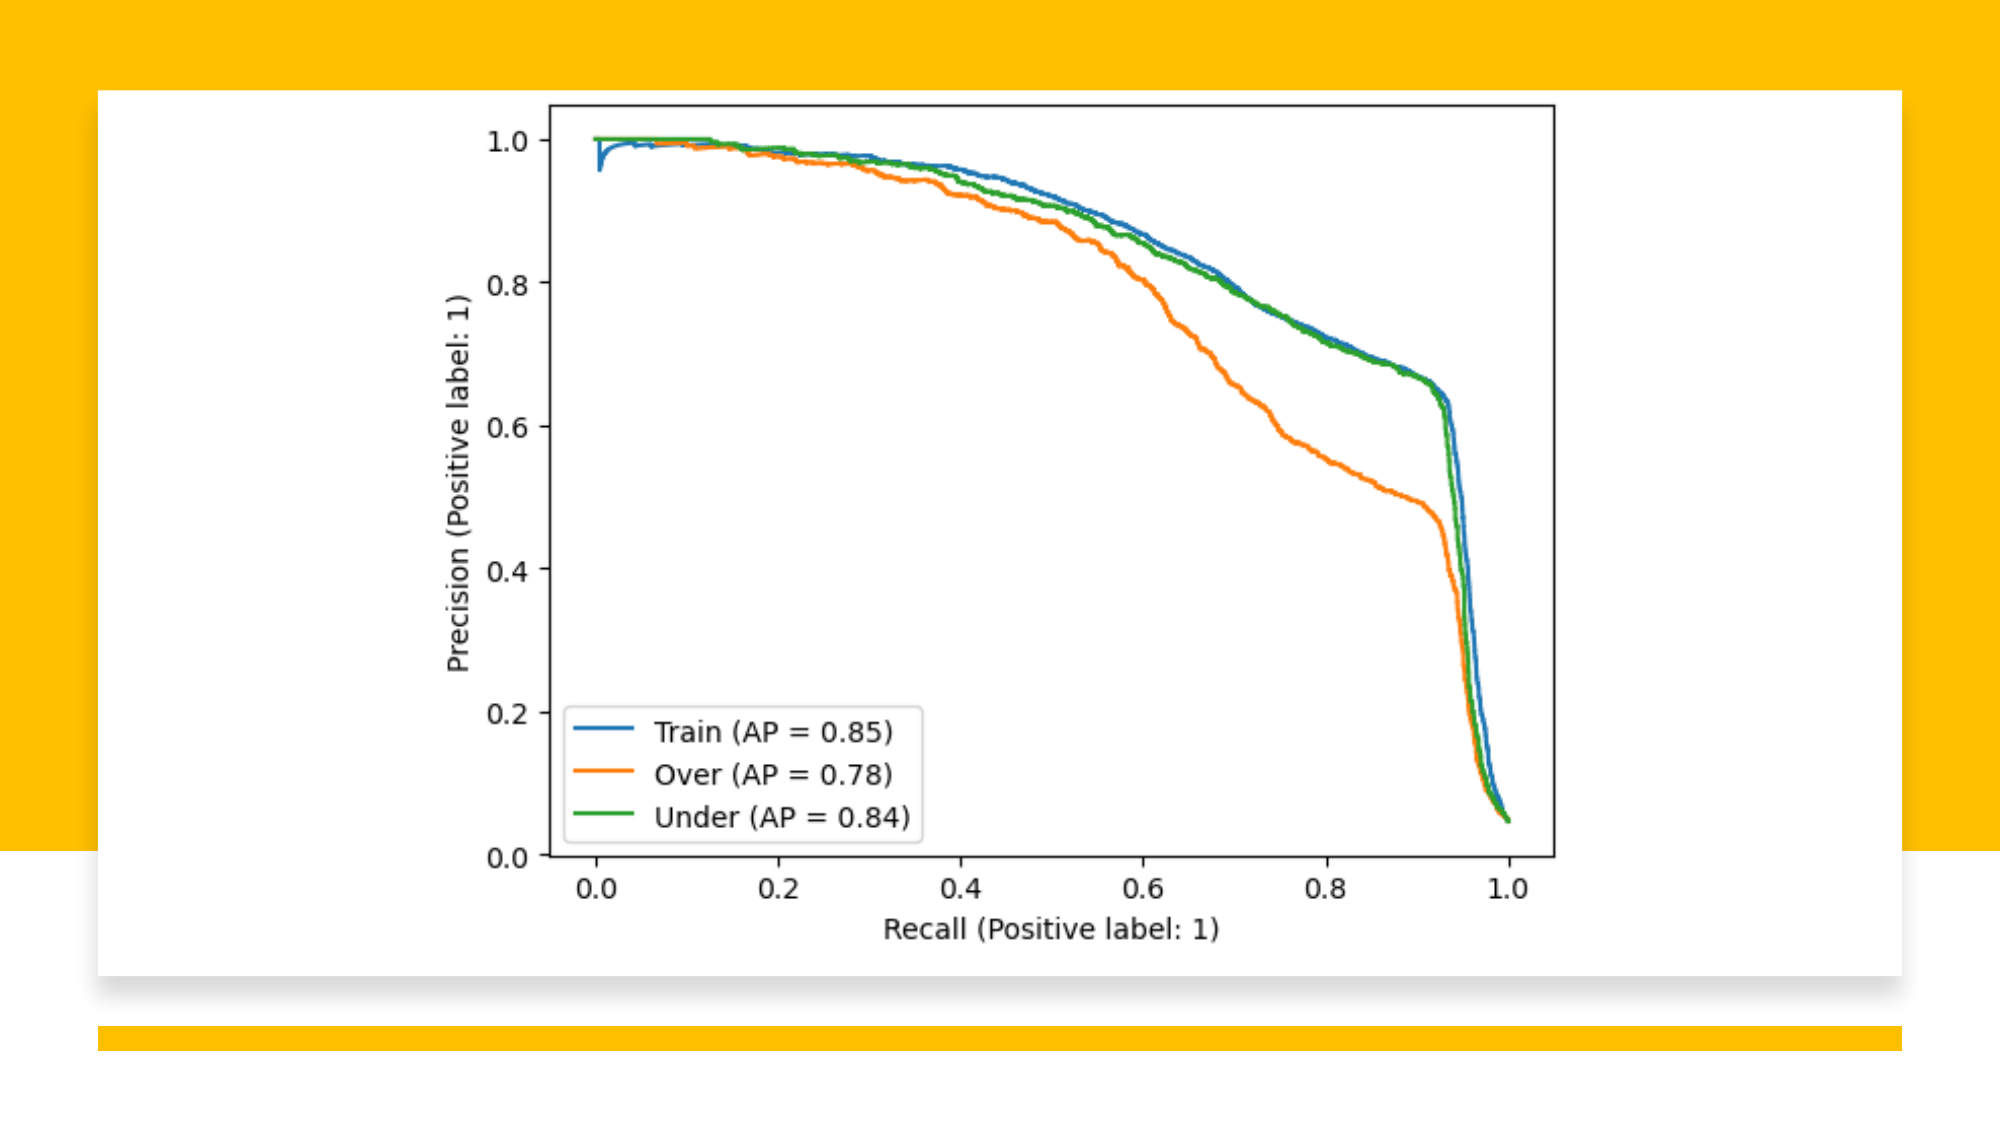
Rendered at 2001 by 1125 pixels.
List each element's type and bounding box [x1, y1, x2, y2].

list [426, 92, 1574, 975]
text_box [0, 852, 2000, 1125]
text_box [0, 0, 2000, 852]
text_box [97, 89, 1903, 977]
